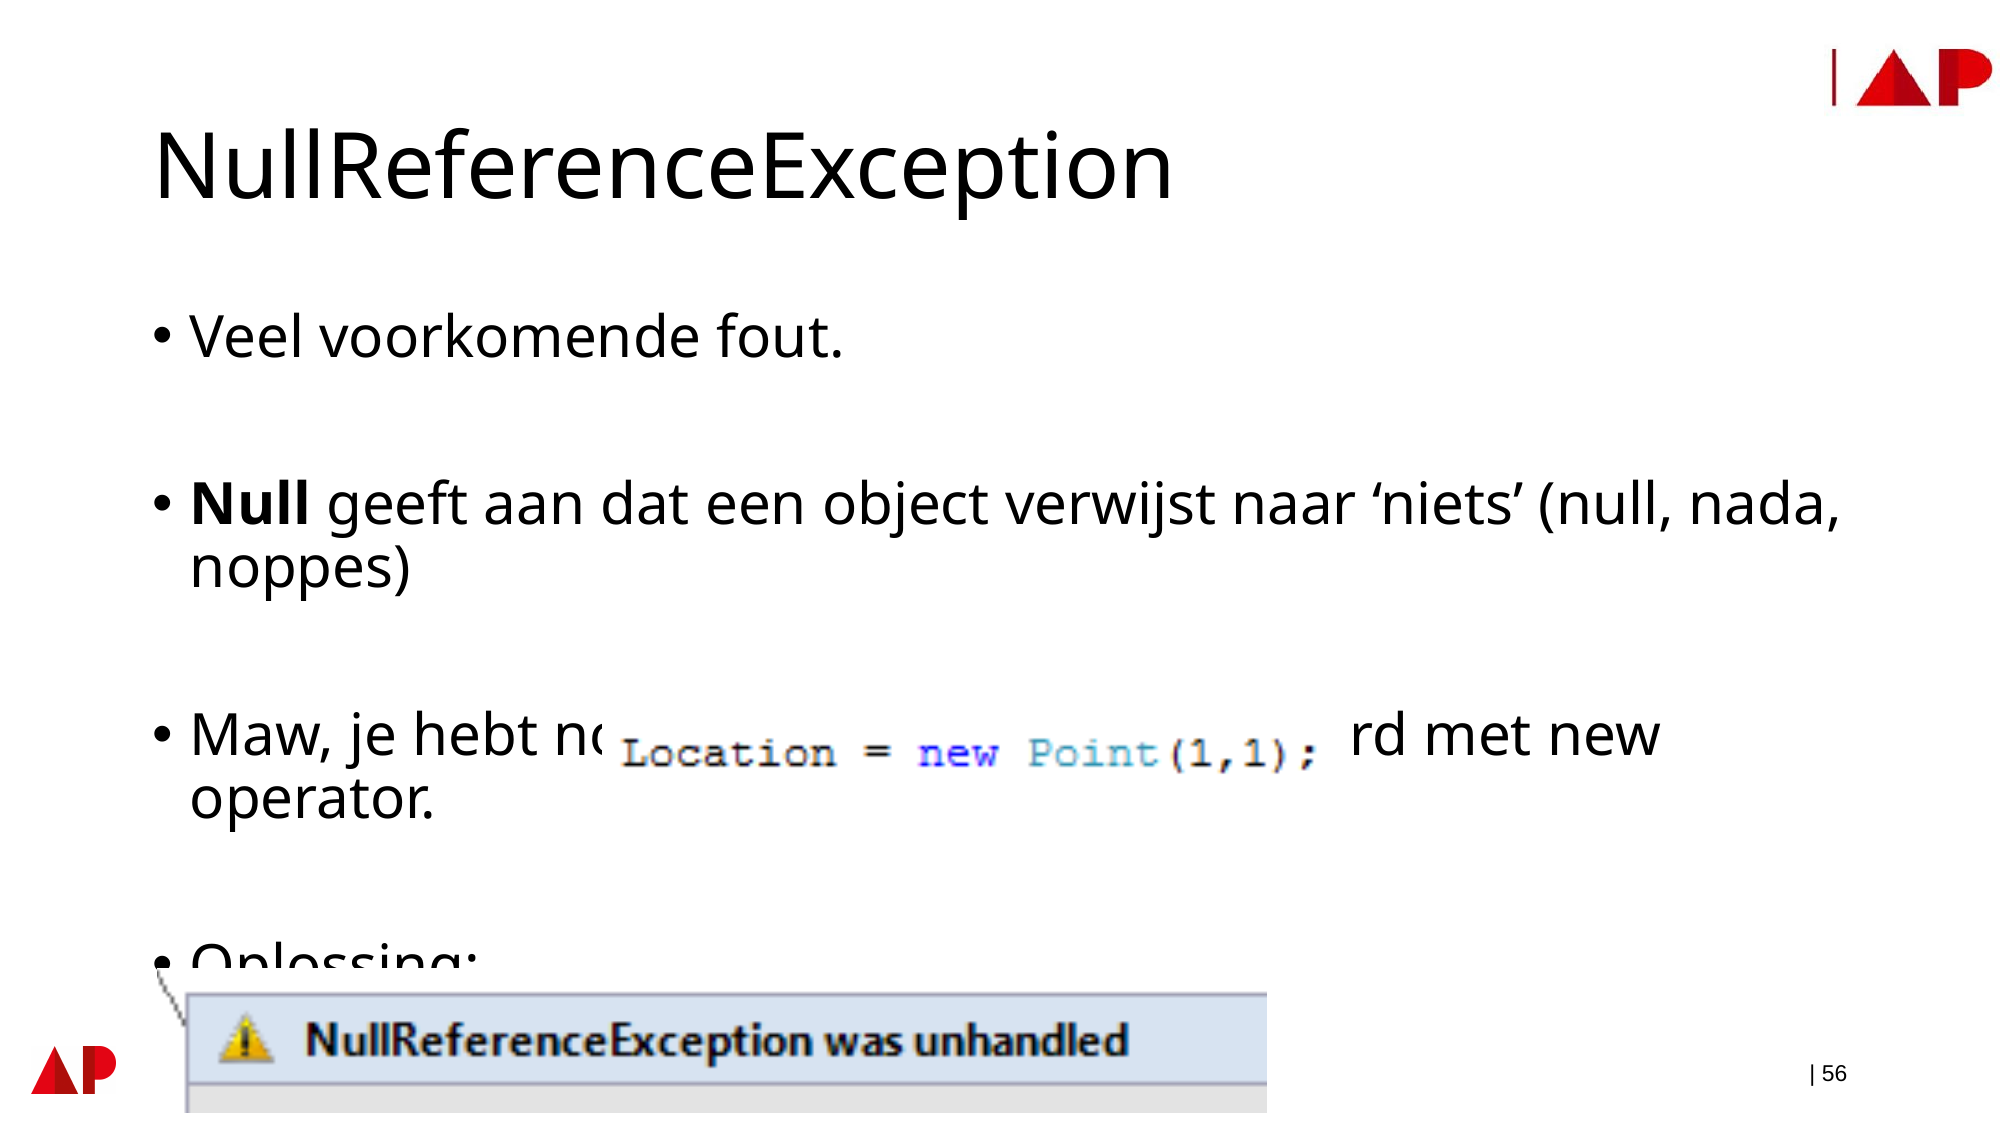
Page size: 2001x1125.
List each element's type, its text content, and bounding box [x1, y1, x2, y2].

slide_number | 56 [1412, 1042, 1863, 1103]
title NullReferenceException [137, 59, 1863, 278]
picture [602, 693, 1354, 791]
picture [1824, 0, 2000, 142]
picture [157, 968, 1267, 1113]
picture [31, 1046, 116, 1094]
list Veel voorkomende fout. Null geeft aan dat een object verwijst naar ‘niets’ (null, nada, noppes) Maw, je hebt nooit een object geïnstantieerd met new operator. Oplossing: [137, 299, 1863, 1014]
